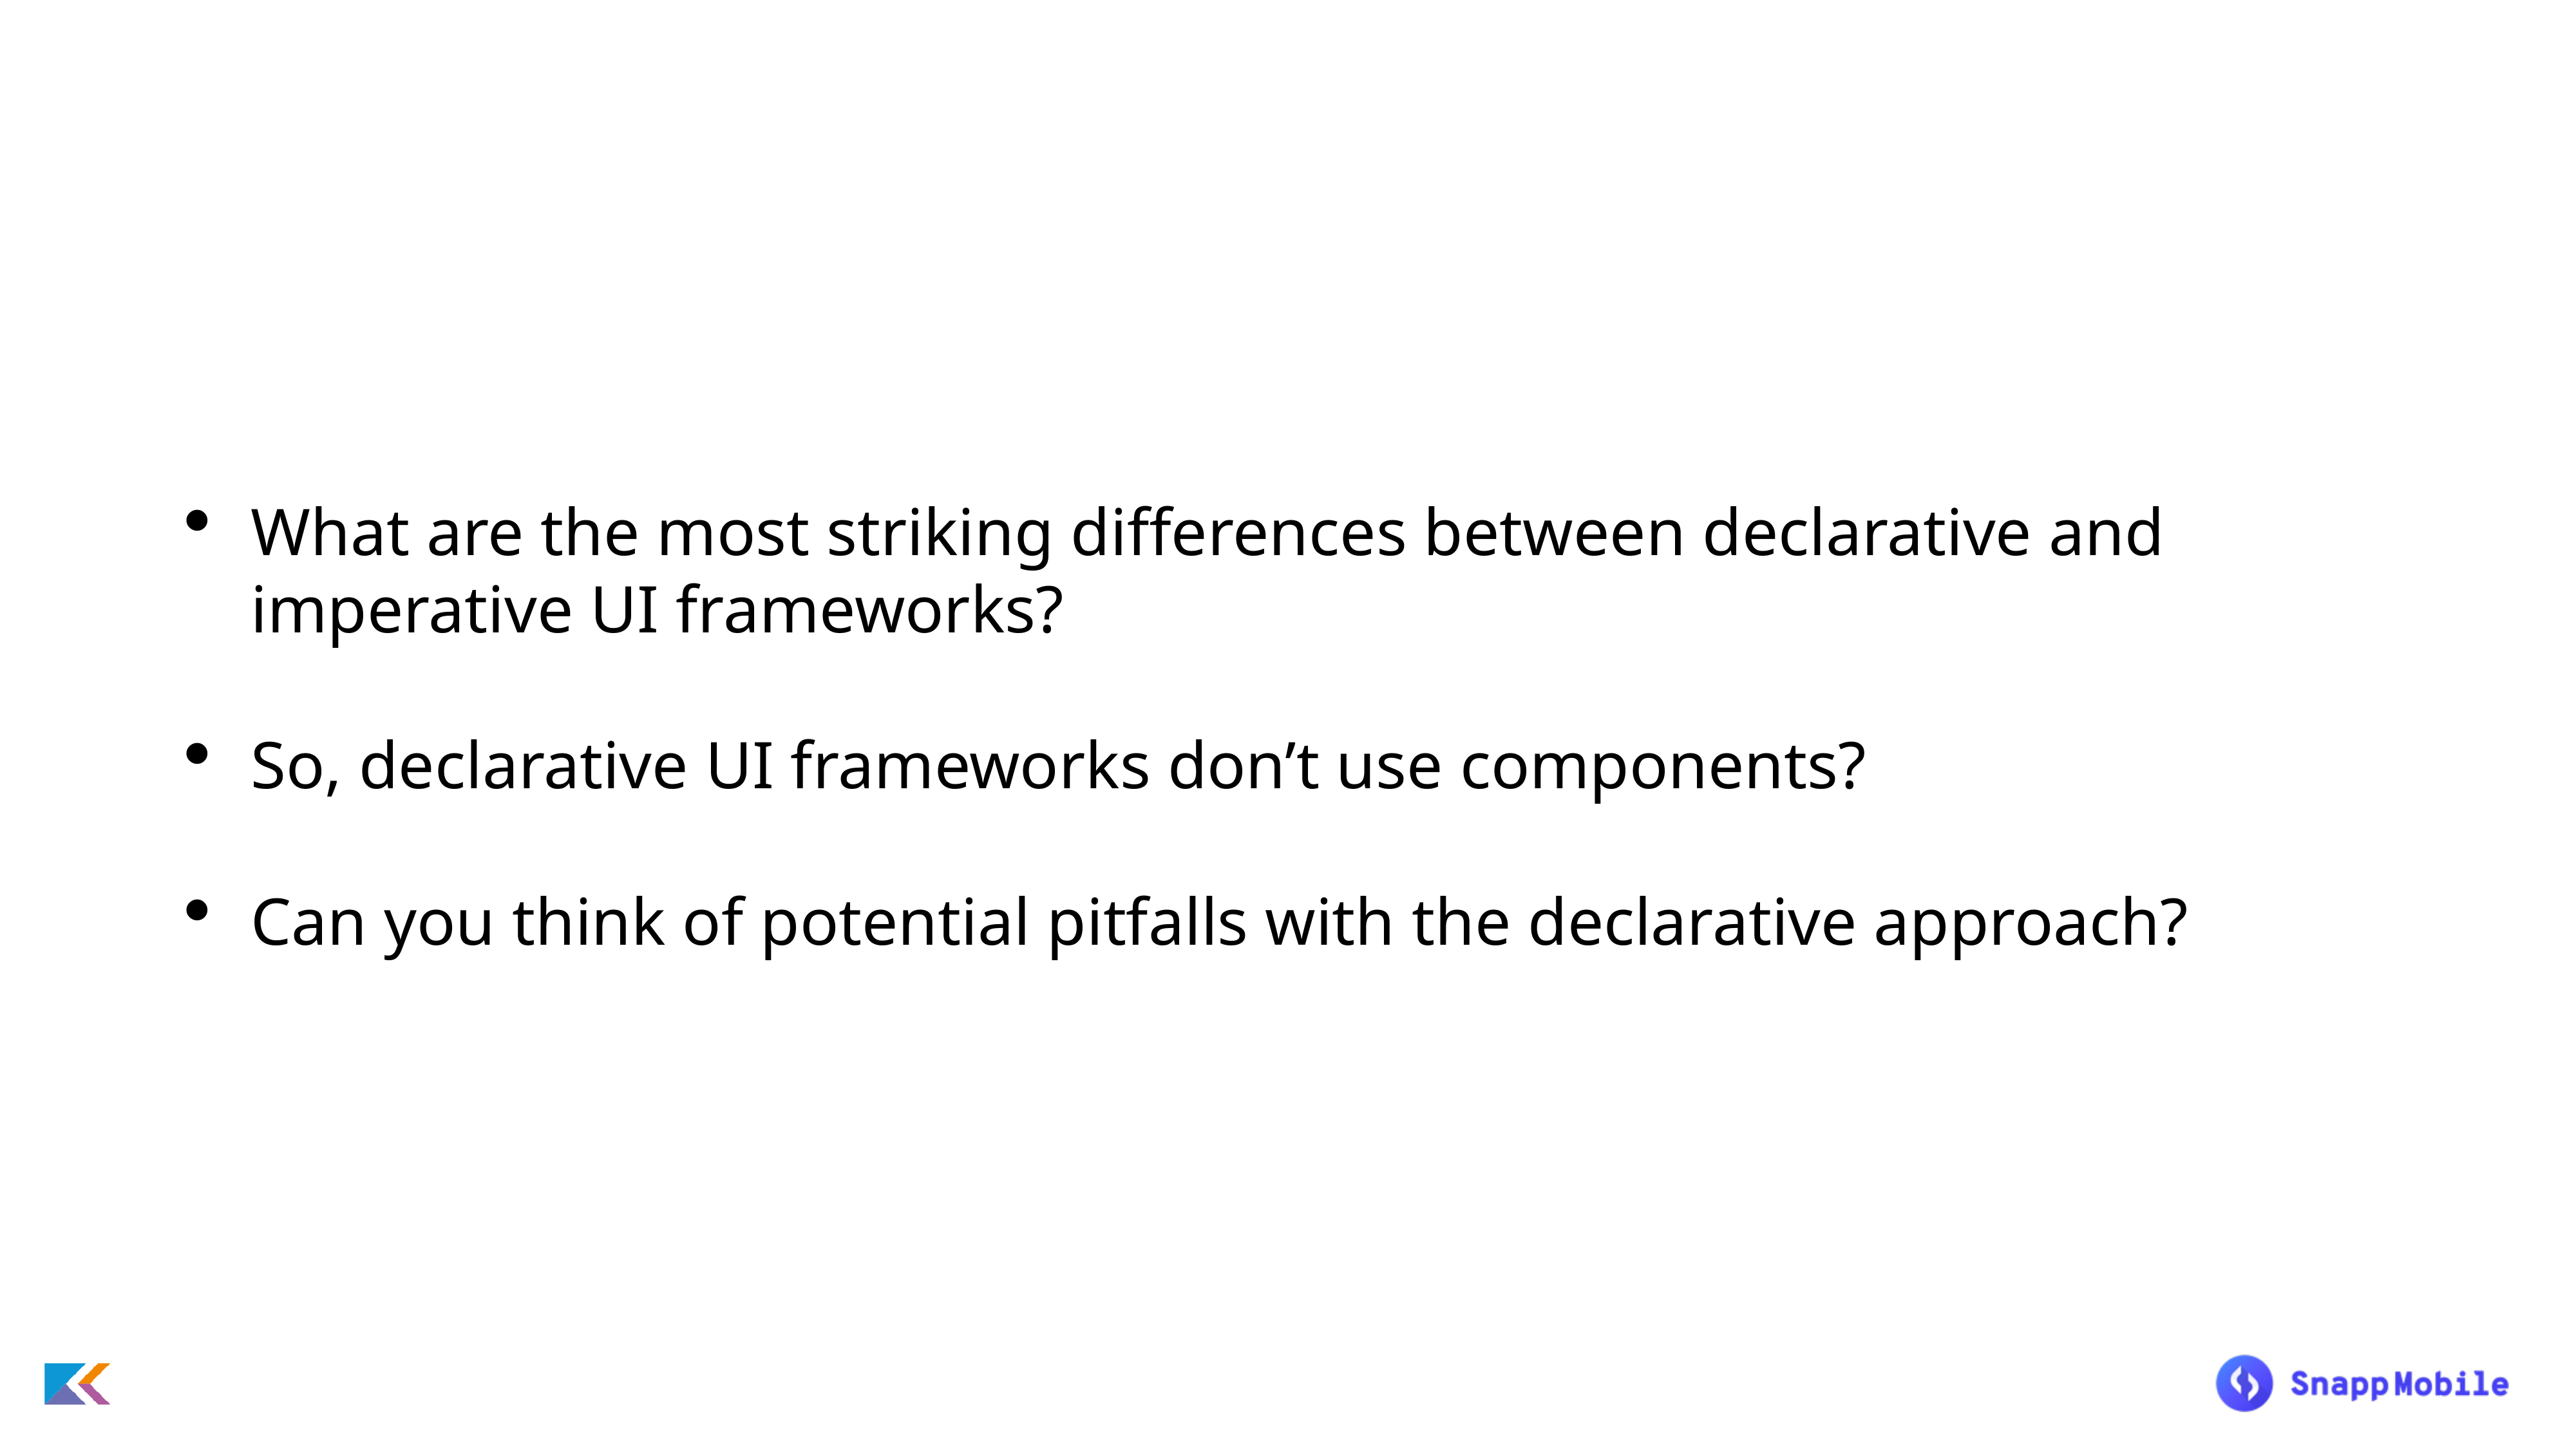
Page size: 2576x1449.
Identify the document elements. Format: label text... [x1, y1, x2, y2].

picture [2197, 1336, 2529, 1431]
list What are the most striking differences between declarative and imperative UI frameworks? So, declarative UI frameworks don’t use components? Can you think of potential pitfalls with the declarative approach? [178, 187, 2398, 1262]
picture [35, 1358, 118, 1410]
